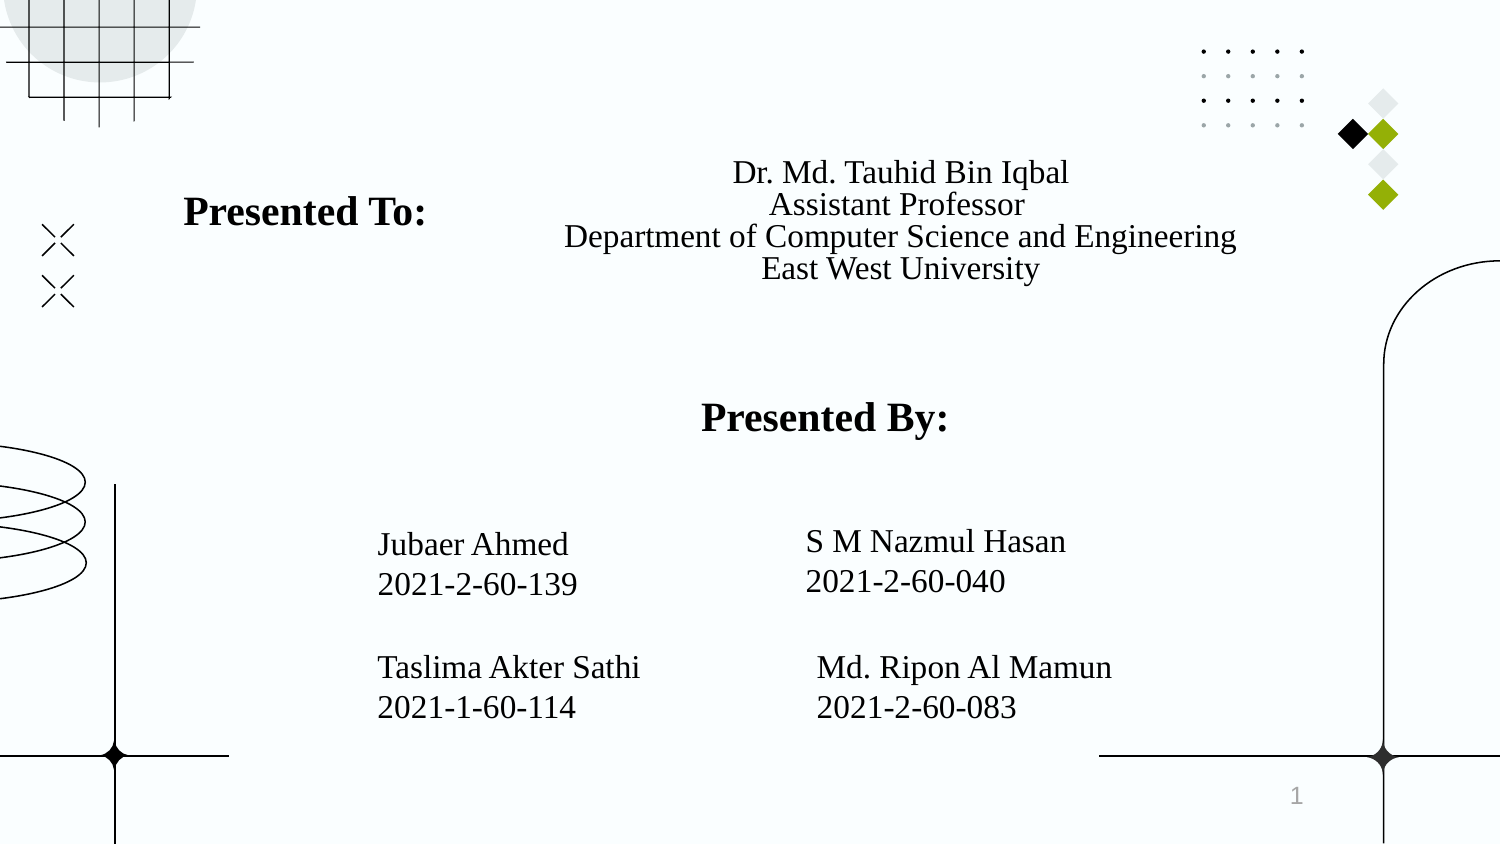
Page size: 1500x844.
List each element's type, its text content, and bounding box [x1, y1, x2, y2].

title Dr. Md. Tauhid Bin Iqbal Assistant Professor Department of Computer Science and Engineering East West University [490, 136, 1313, 301]
text_box Taslima Akter Sathi 2021-1-60-114 [337, 637, 717, 733]
text_box 1 [1275, 771, 1330, 832]
text_box S M Nazmul Hasan 2021-2-60-040 [790, 512, 1180, 607]
text_box Presented By: [624, 381, 1027, 447]
text_box Presented To: [168, 182, 508, 256]
text_box Md. Ripon Al Mamun 2021-2-60-083 [801, 637, 1131, 733]
subtitle Jubaer Ahmed 2021-2-60-139 [337, 507, 677, 626]
